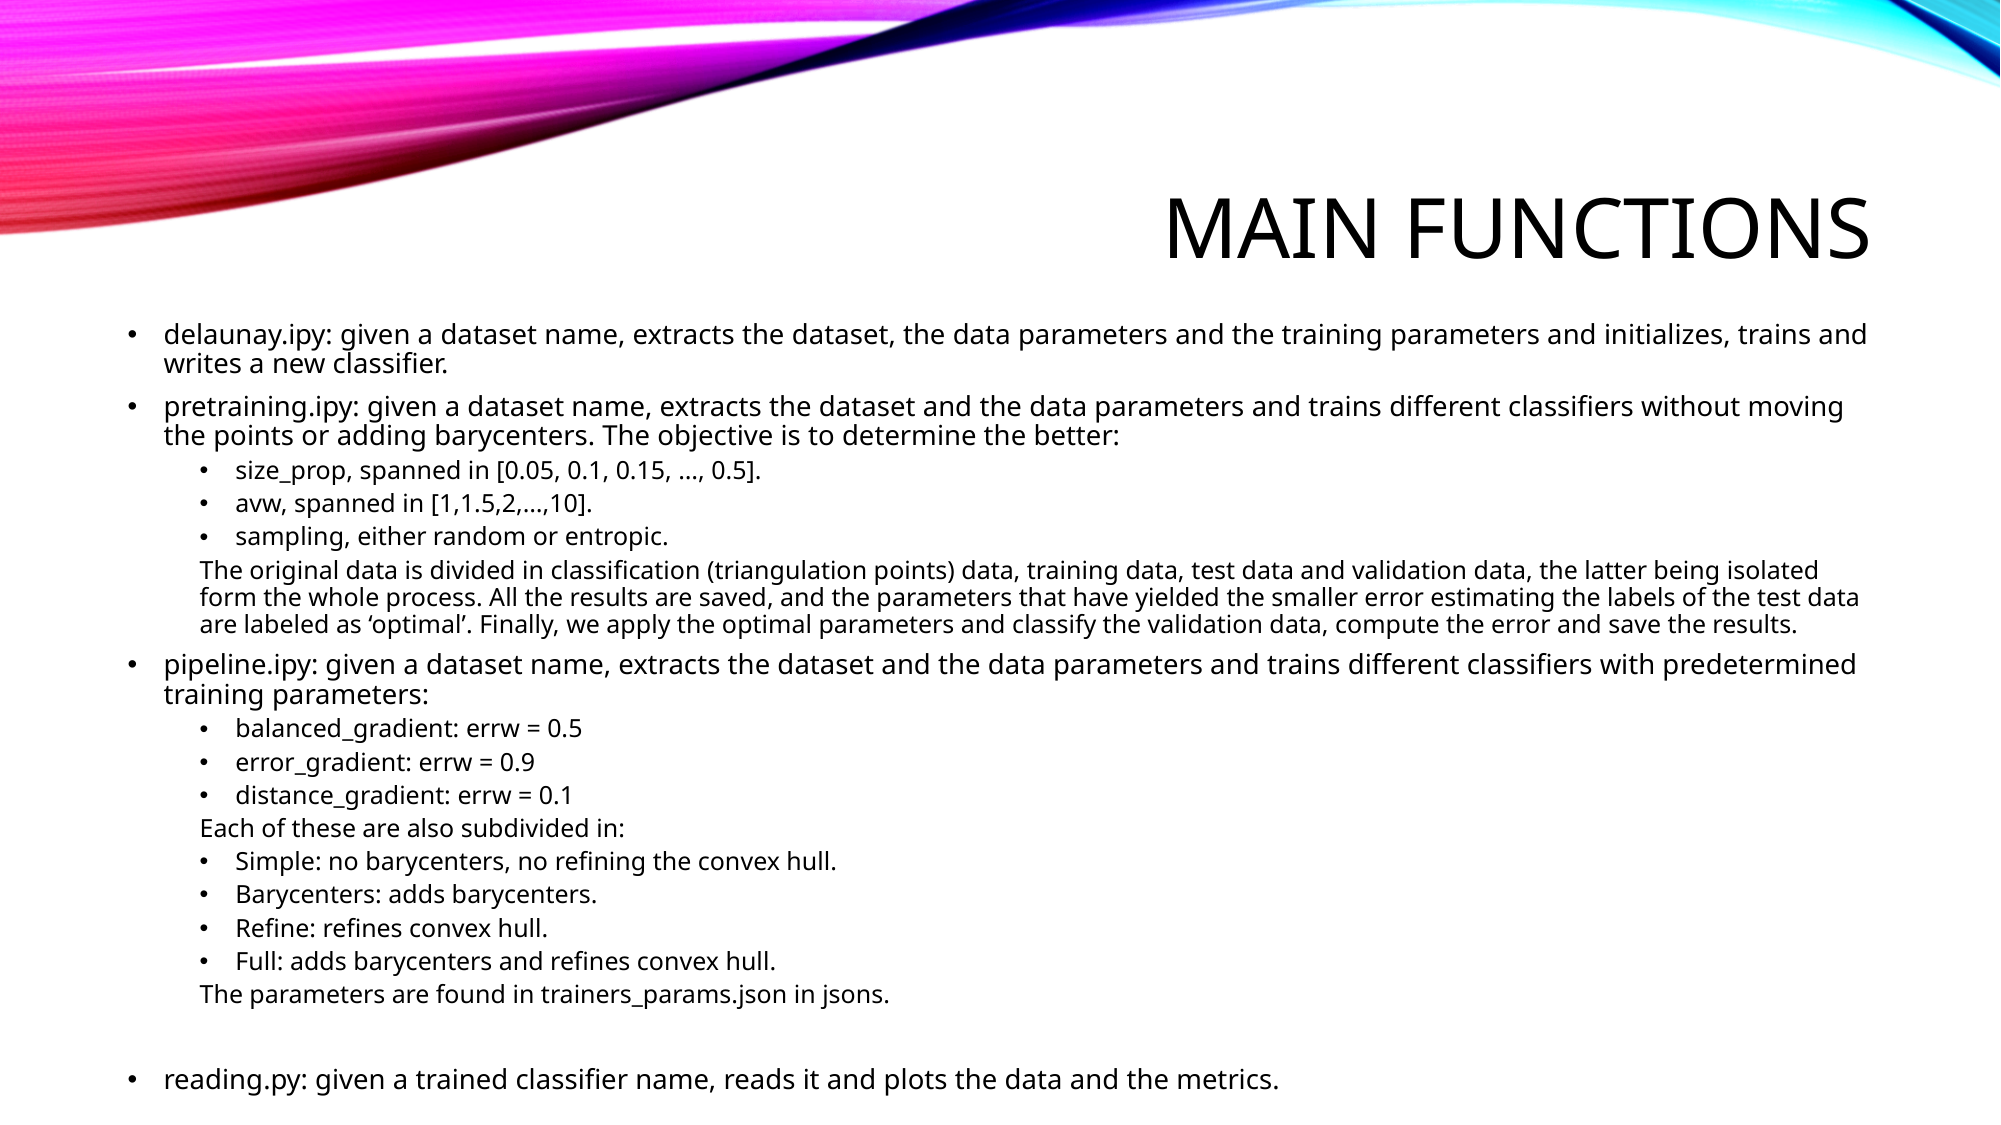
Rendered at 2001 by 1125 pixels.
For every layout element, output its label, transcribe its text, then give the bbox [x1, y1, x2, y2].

picture [0, 0, 2000, 237]
title MAIN FUNCTIONS [474, 125, 1888, 313]
picture [1910, 0, 2000, 45]
picture [1890, 0, 2000, 75]
list delaunay.ipy: given a dataset name, extracts the dataset, the data parameters and the training parameters and initializes, trains and writes a new classifier. pretraining.ipy: given a dataset name, extracts the dataset and the data parameters and trains different classifiers without moving the points or adding barycenters. The objective is to determine the better: size_prop, spanned in [0.05, 0.1, 0.15, …, 0.5]. avw, spanned in [1,1.5,2,…,10]. sampling, either random or entropic. The original data is divided in classification (triangulation points) data, training data, test data and validation data, the latter being isolated form the whole process. All the results are saved, and the parameters that have yielded the smaller error estimating the labels of the test data are labeled as ‘optimal’. Finally, we apply the optimal parameters and classify the validation data, compute the error and save the results. pipeline.ipy: given a dataset name, extracts the dataset and the data parameters and trains different classifiers with predetermined training parameters: balanced_gradient: errw = 0.5 error_gradient: errw = 0.9 distance_gradient: errw = 0.1 Each of these are also subdivided in: Simple: no barycenters, no refining the convex hull. Barycenters: adds barycenters. Refine: refines convex hull. Full: adds barycenters and refines convex hull. The parameters are found in trainers_params.json in jsons. reading.py: given a trained classifier name, reads it and plots the data and the metrics. [112, 313, 1888, 1107]
